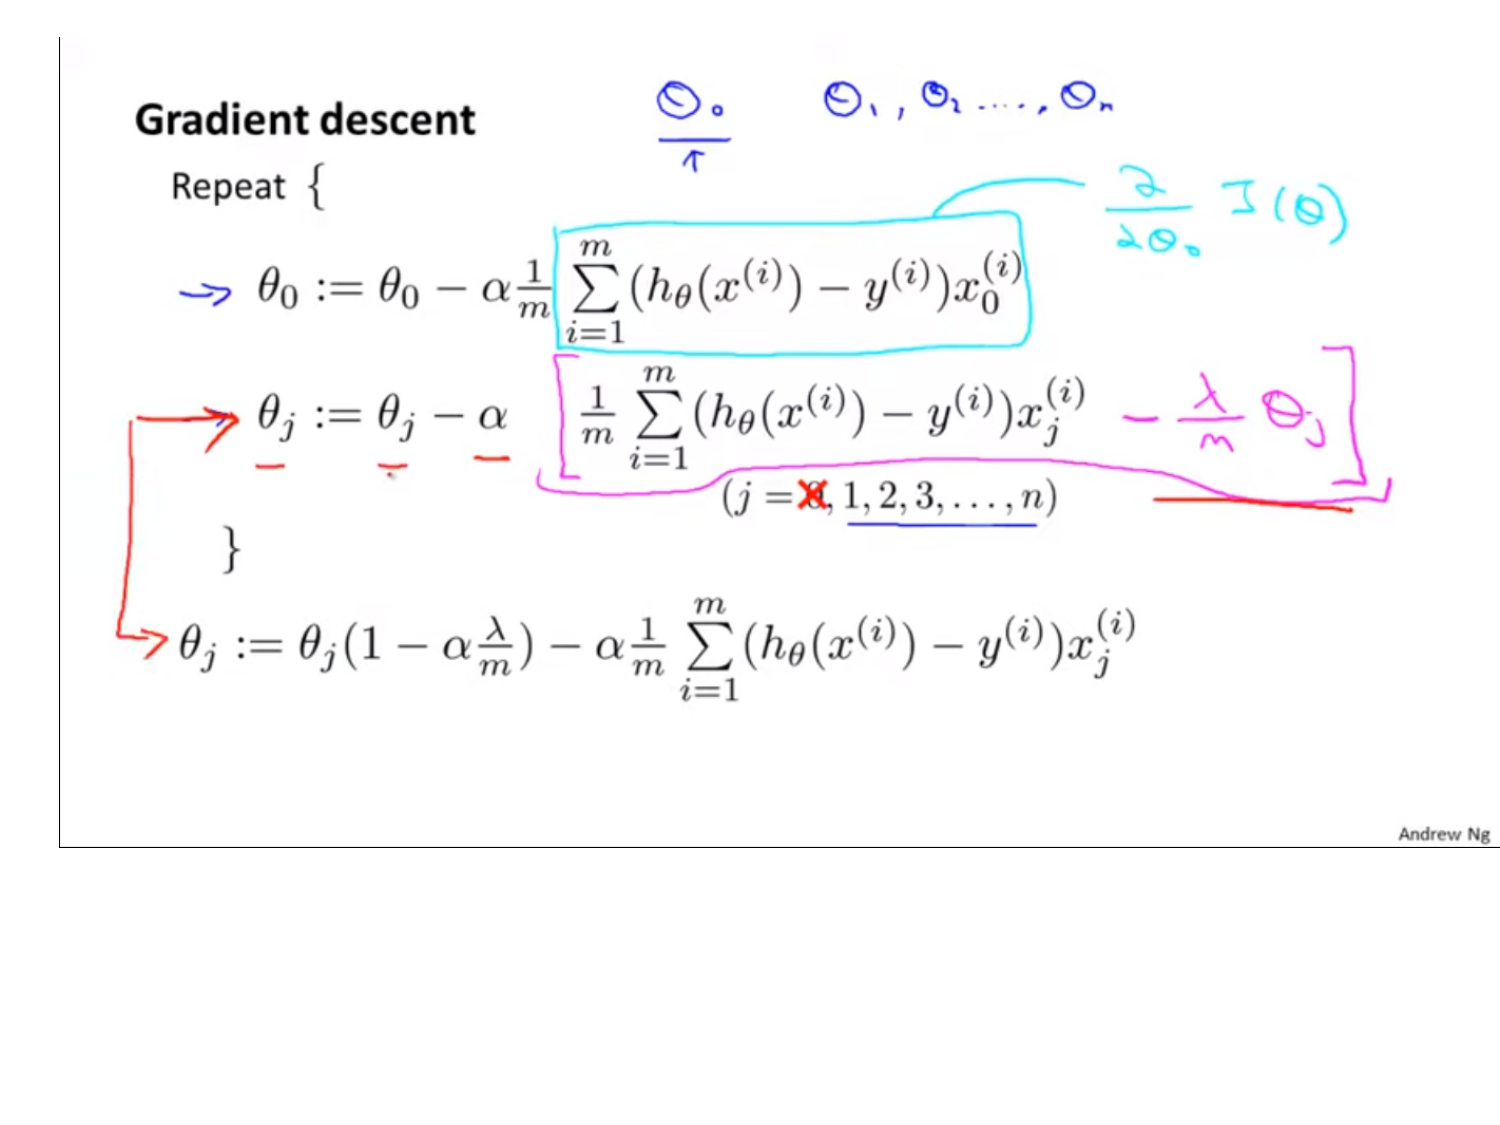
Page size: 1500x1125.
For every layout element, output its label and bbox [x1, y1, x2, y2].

picture [58, 37, 1500, 848]
